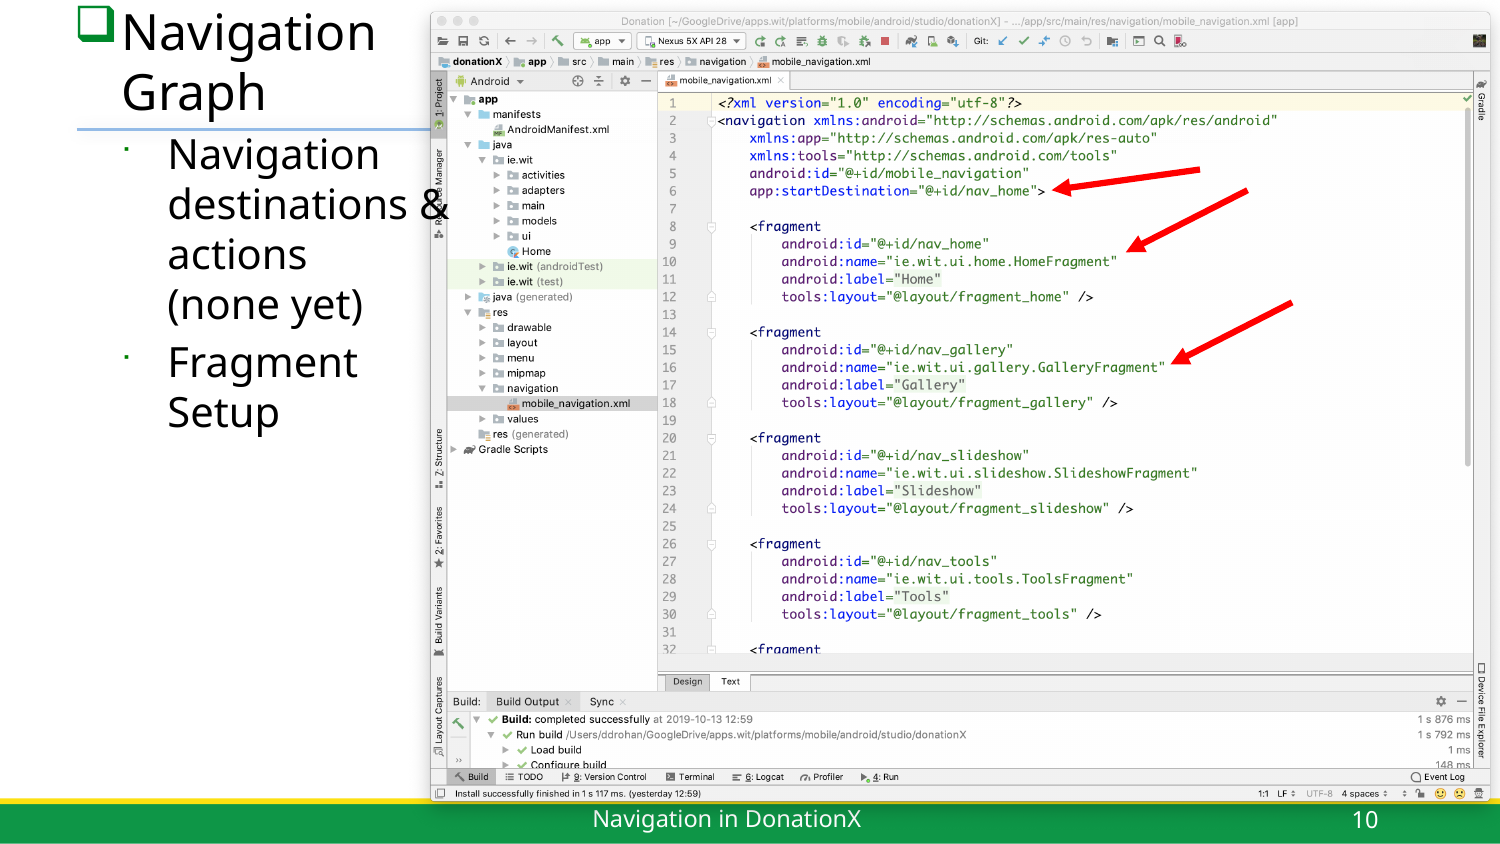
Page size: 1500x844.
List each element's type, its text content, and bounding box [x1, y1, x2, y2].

picture [402, 0, 1500, 836]
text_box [1170, 302, 1293, 365]
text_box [1125, 189, 1248, 253]
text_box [1051, 169, 1201, 191]
list Navigation Graph Navigation destinations & actions (none yet) Fragment Setup [64, 0, 398, 698]
